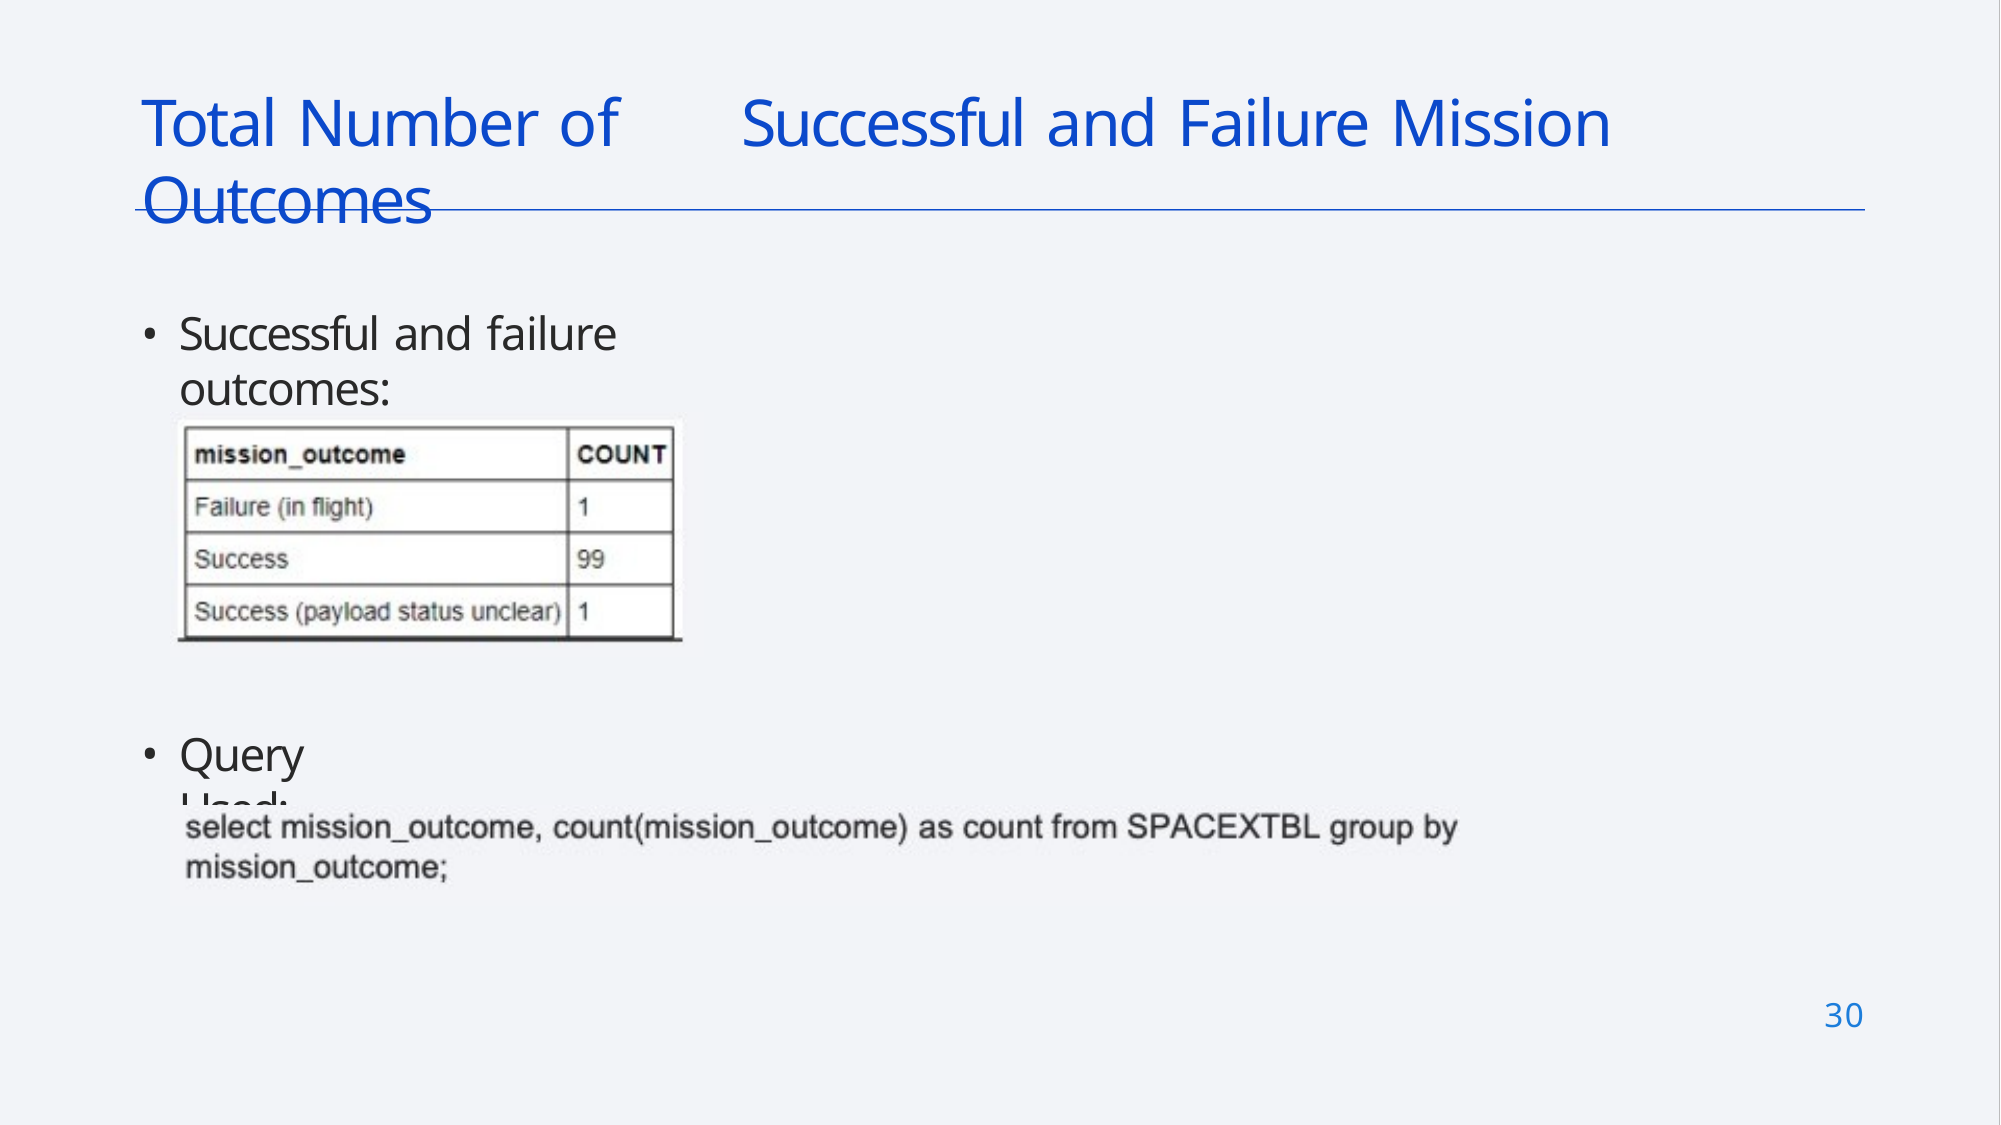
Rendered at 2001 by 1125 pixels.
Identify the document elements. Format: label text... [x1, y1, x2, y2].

text_box Query Used: [139, 723, 420, 836]
text_box Successful and failure outcomes: [139, 302, 813, 415]
slide_number 30 [1818, 1000, 1871, 1125]
picture [0, 0, 2000, 1125]
title Total Number of Successful and Failure Mission Outcomes [139, 79, 1749, 270]
